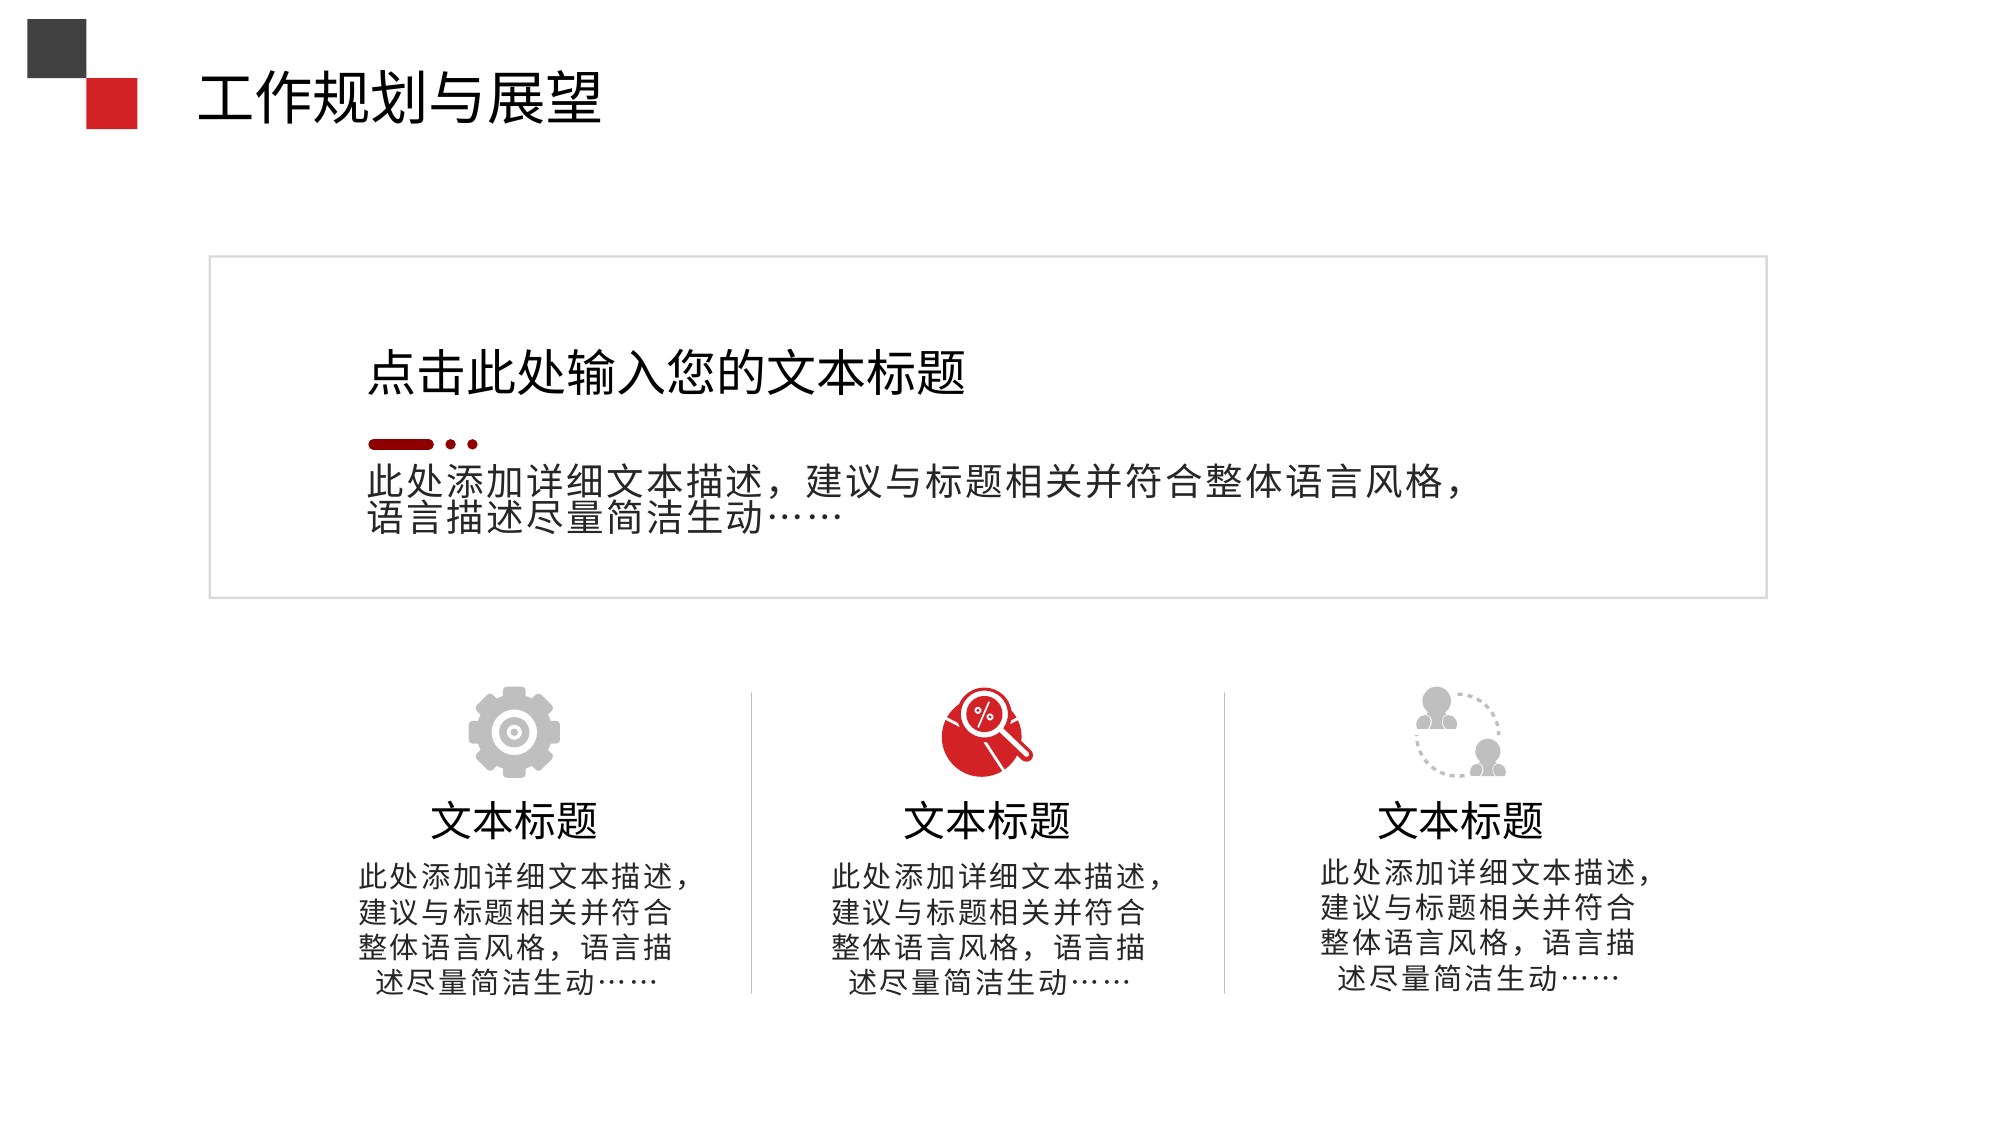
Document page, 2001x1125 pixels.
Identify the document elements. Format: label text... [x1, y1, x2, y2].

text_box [326, 787, 705, 1000]
text_box [1413, 690, 1508, 780]
text_box 工作规划与展望 [161, 54, 639, 138]
text_box [466, 684, 563, 780]
text_box 点击此处输入您的文本标题 [351, 267, 1280, 410]
text_box 此处添加详细文本描述，建议与标题相关并符合整体语言风格，语言描述尽量简洁生动…… [351, 449, 1473, 557]
text_box [206, 253, 1770, 601]
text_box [799, 787, 1178, 1000]
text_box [1272, 787, 1668, 996]
text_box [939, 685, 1036, 779]
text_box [27, 18, 138, 130]
text_box [1414, 684, 1460, 732]
